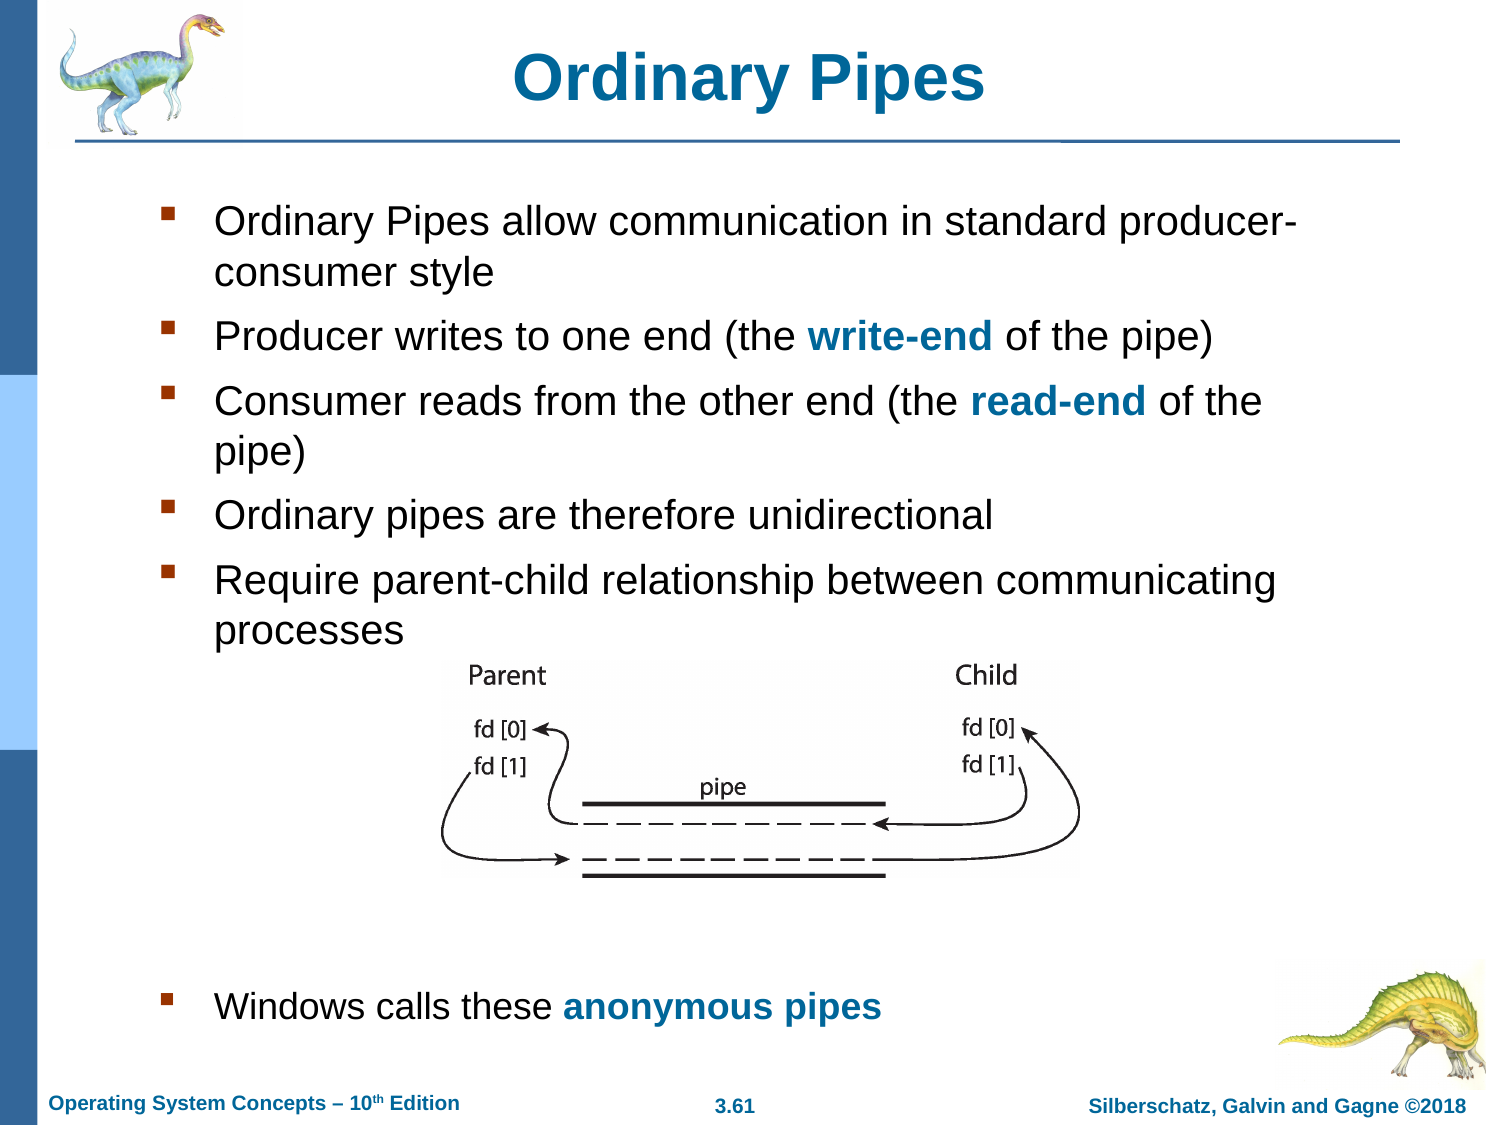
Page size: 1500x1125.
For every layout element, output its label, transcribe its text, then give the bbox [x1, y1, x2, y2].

title Ordinary Pipes [75, 26, 1425, 122]
list Ordinary Pipes allow communication in standard producer-consumer style Producer writes to one end (the write-end of the pipe) Consumer reads from the other end (the read-end of the pipe) Ordinary pipes are therefore unidirectional Require parent-child relationship between communicating processes Windows calls these anonymous pipes [142, 186, 1379, 996]
picture [1275, 959, 1486, 1090]
picture [441, 660, 1080, 879]
picture [46, 0, 243, 149]
